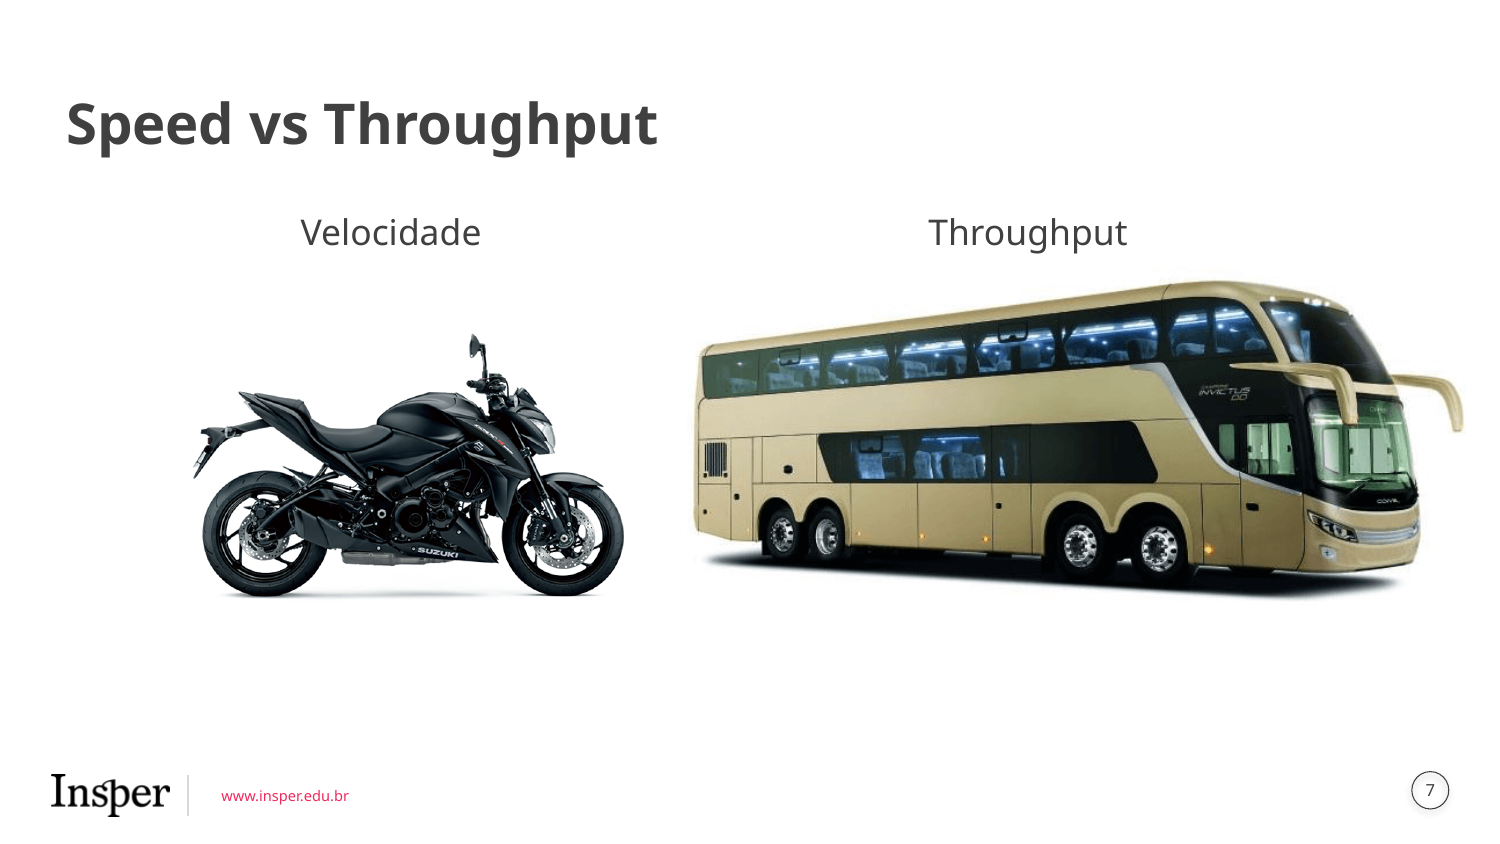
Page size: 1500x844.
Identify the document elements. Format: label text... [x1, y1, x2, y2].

picture [51, 774, 170, 817]
list Velocidade Throughput [51, 189, 1449, 750]
picture [191, 323, 625, 613]
picture [686, 267, 1470, 613]
title Speed vs Throughput [51, 72, 1449, 167]
